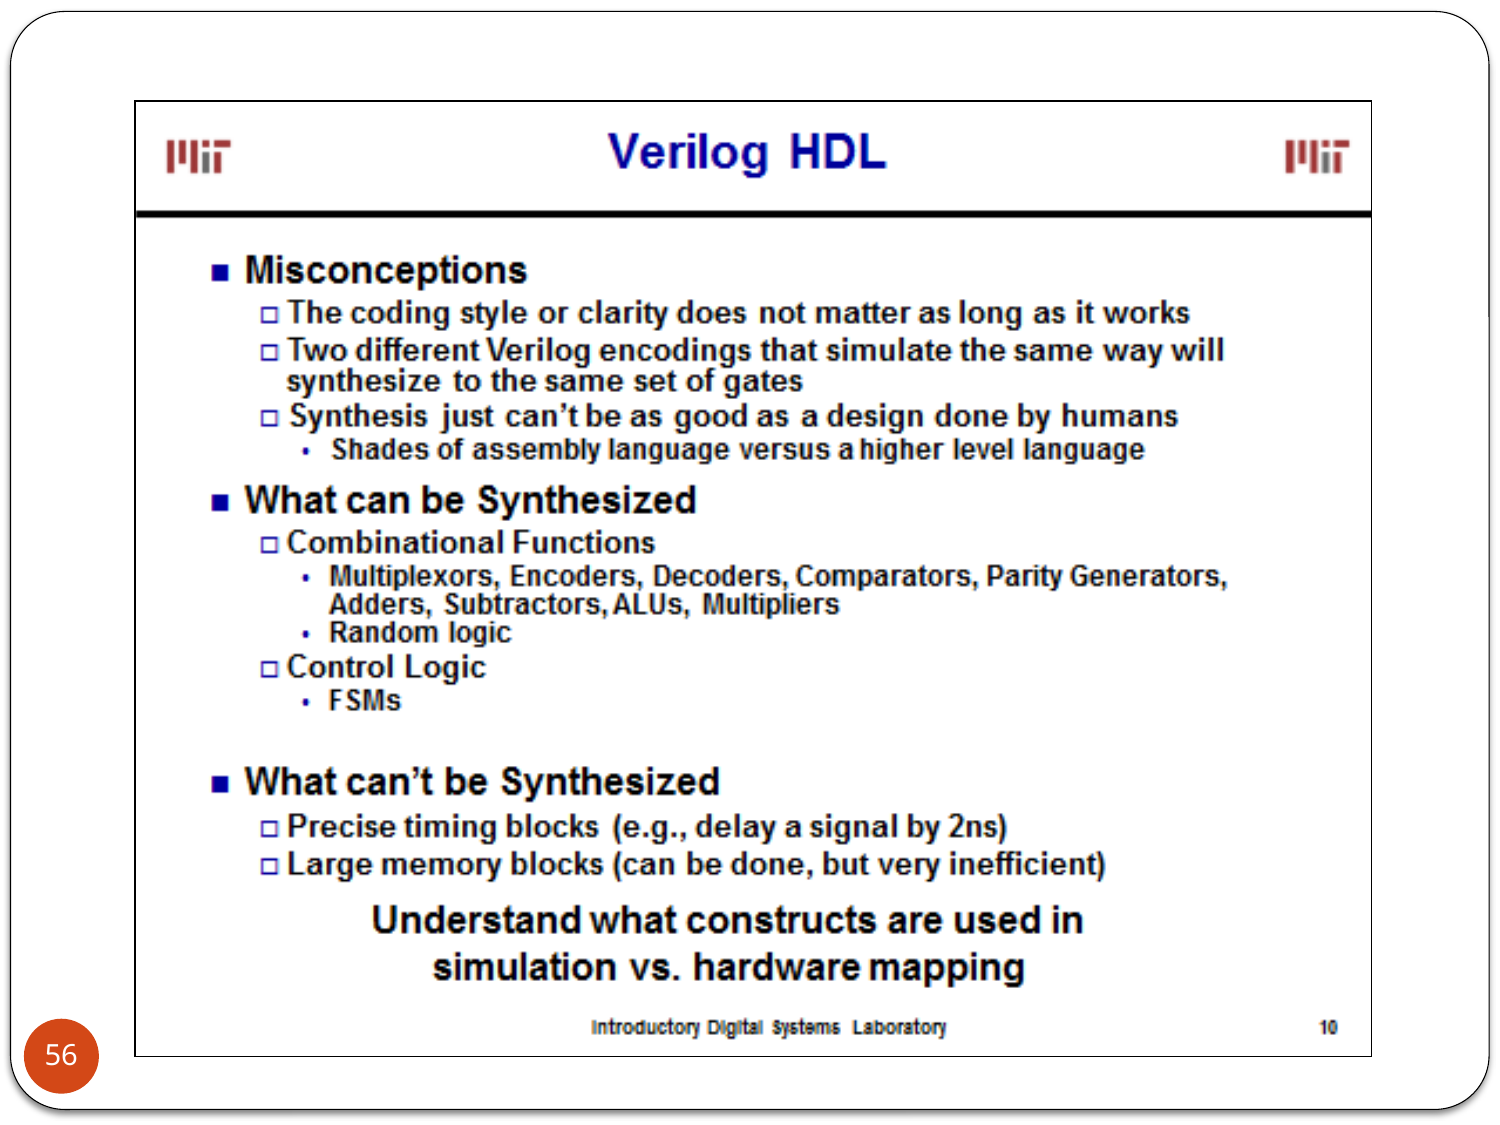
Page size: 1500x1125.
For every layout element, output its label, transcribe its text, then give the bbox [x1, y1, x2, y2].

slide_number 56 [23, 1018, 99, 1094]
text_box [135, 101, 1372, 1056]
